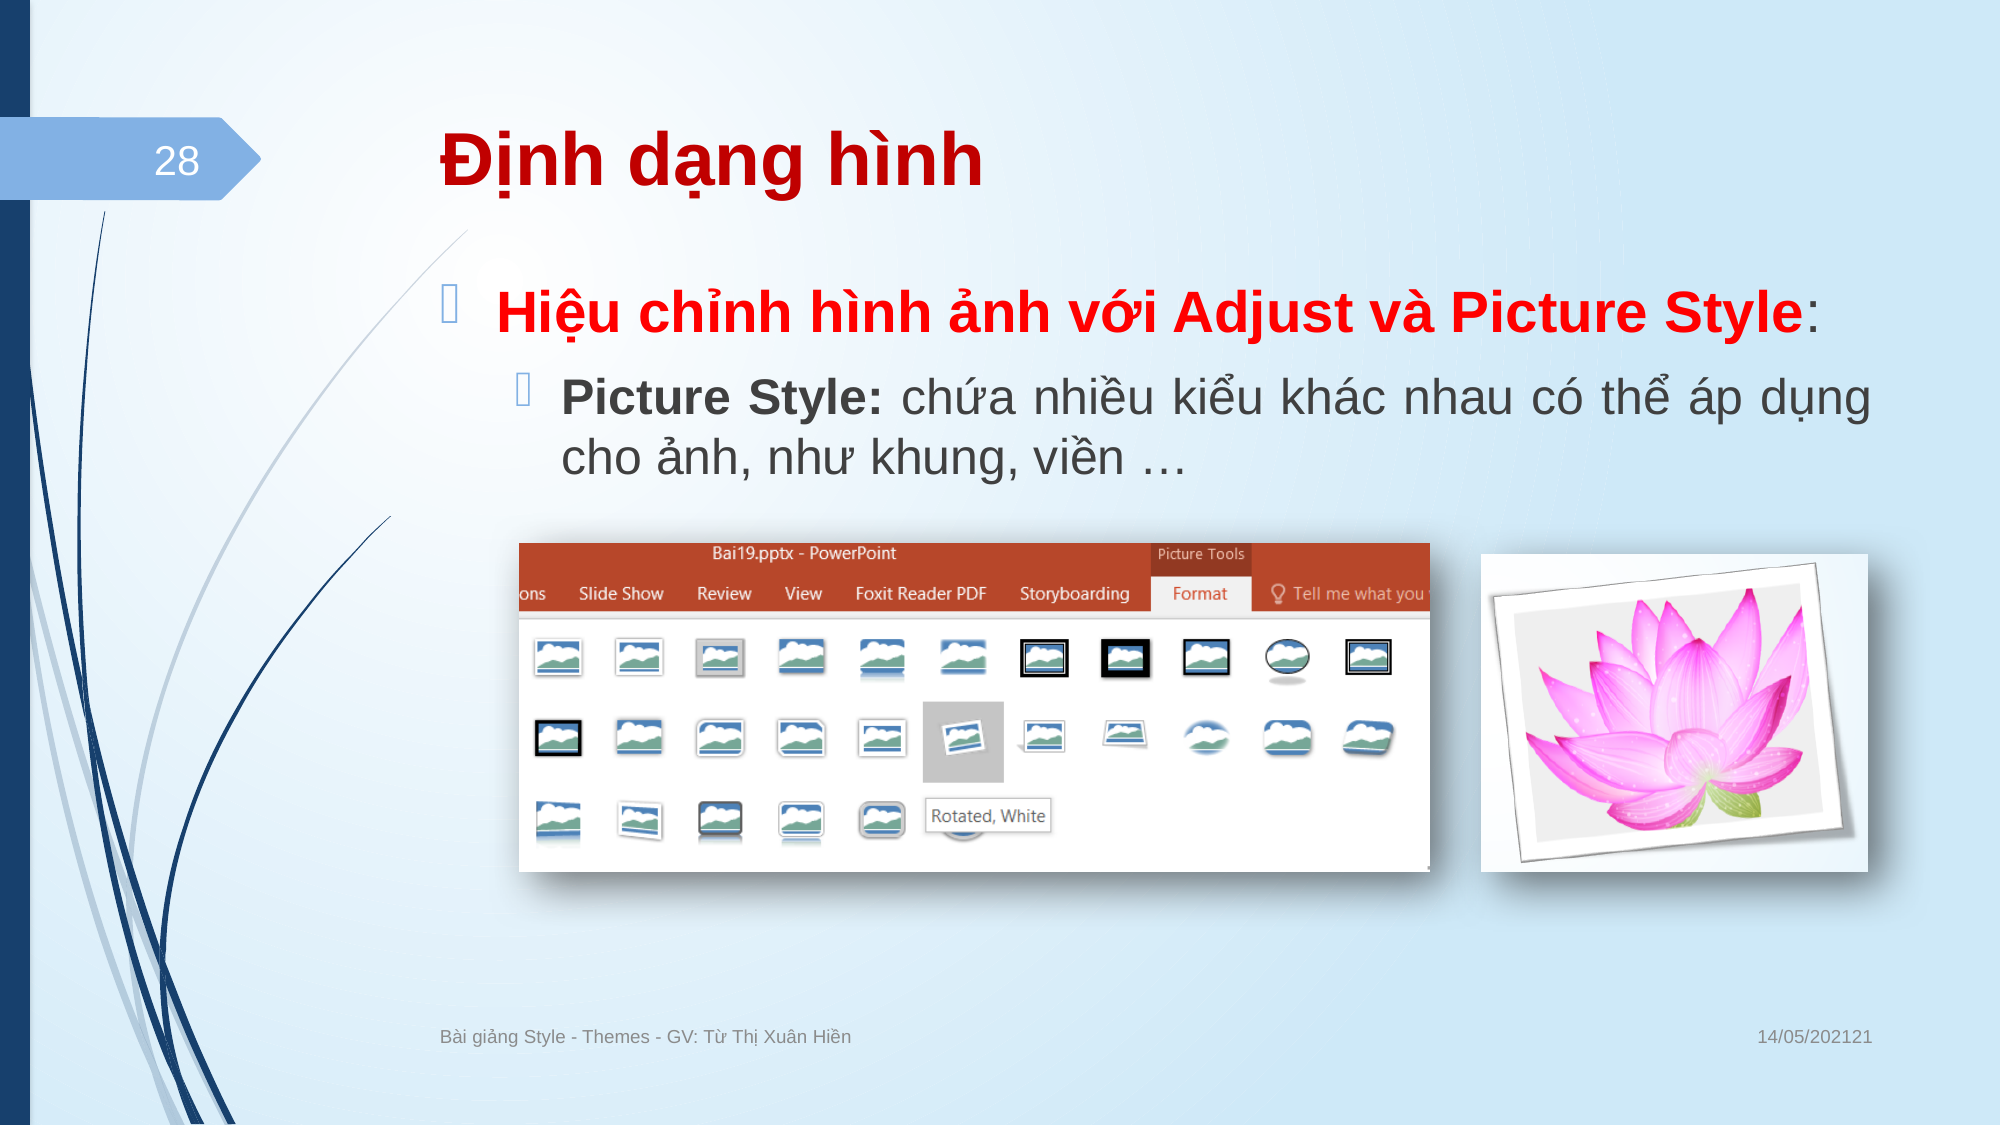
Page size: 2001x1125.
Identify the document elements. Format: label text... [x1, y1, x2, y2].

title Định dạng hình [425, 102, 1888, 238]
footer Bài giảng Style - Themes - GV: Từ Thị Xuân Hiền [424, 1006, 1675, 1067]
picture [519, 542, 1430, 872]
picture [1481, 554, 1869, 872]
list Hiệu chỉnh hình ảnh với Adjust và Picture Style: Picture Style: chứa nhiều kiểu khác nhau có thể áp dụng cho ảnh, như khung, viền … [424, 266, 1888, 970]
slide_number 28 [87, 129, 216, 190]
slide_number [1699, 1005, 1888, 1067]
